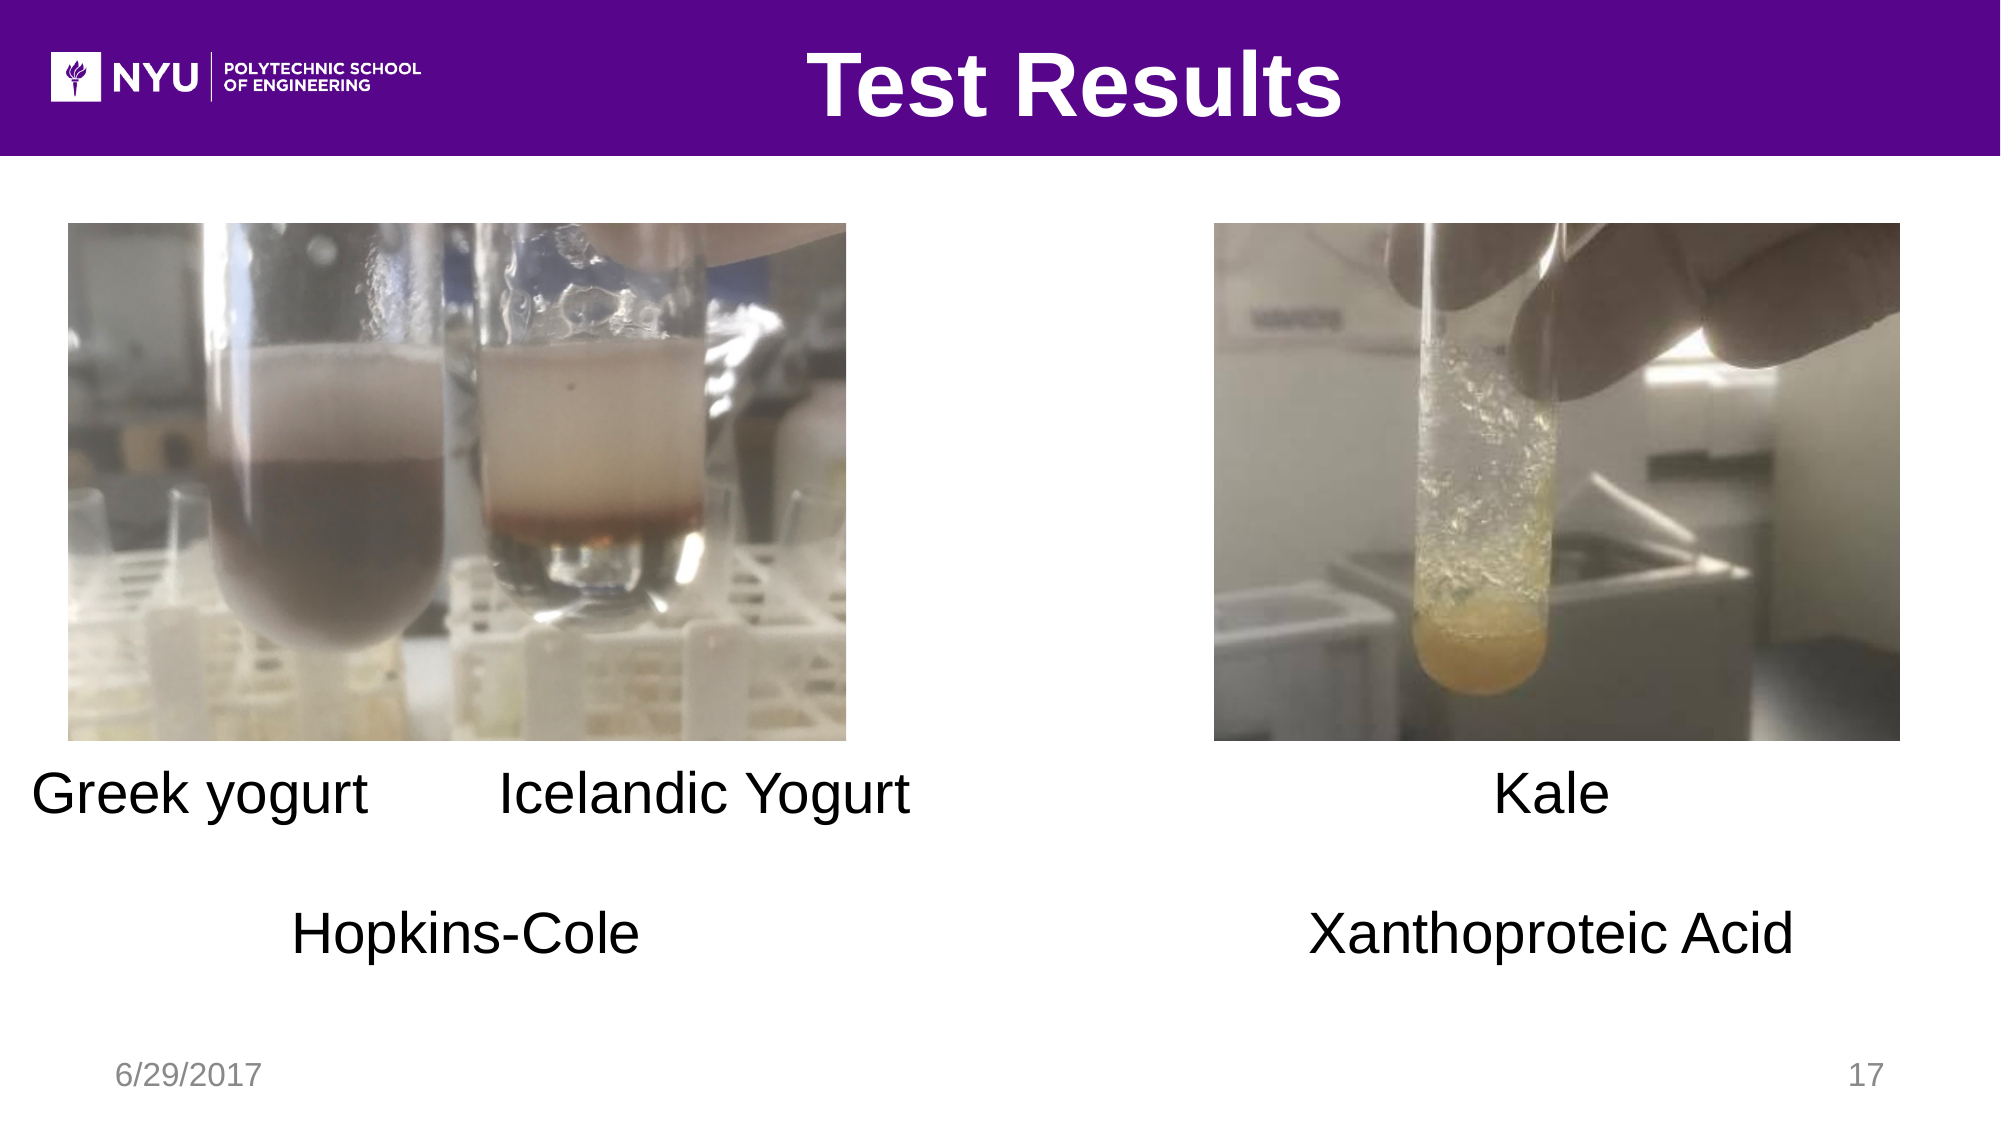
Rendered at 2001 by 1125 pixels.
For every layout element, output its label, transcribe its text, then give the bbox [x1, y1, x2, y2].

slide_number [99, 1042, 567, 1103]
text_box Greek yogurt Icelandic Yogurt Hopkins-Cole [16, 740, 980, 960]
picture [51, 52, 421, 102]
list Test Results [566, 24, 1585, 83]
picture [1213, 223, 1901, 741]
text_box Kale Xanthoproteic Acid [1217, 742, 1904, 931]
picture [55, 223, 847, 741]
slide_number ‹#› [1433, 1042, 1900, 1103]
